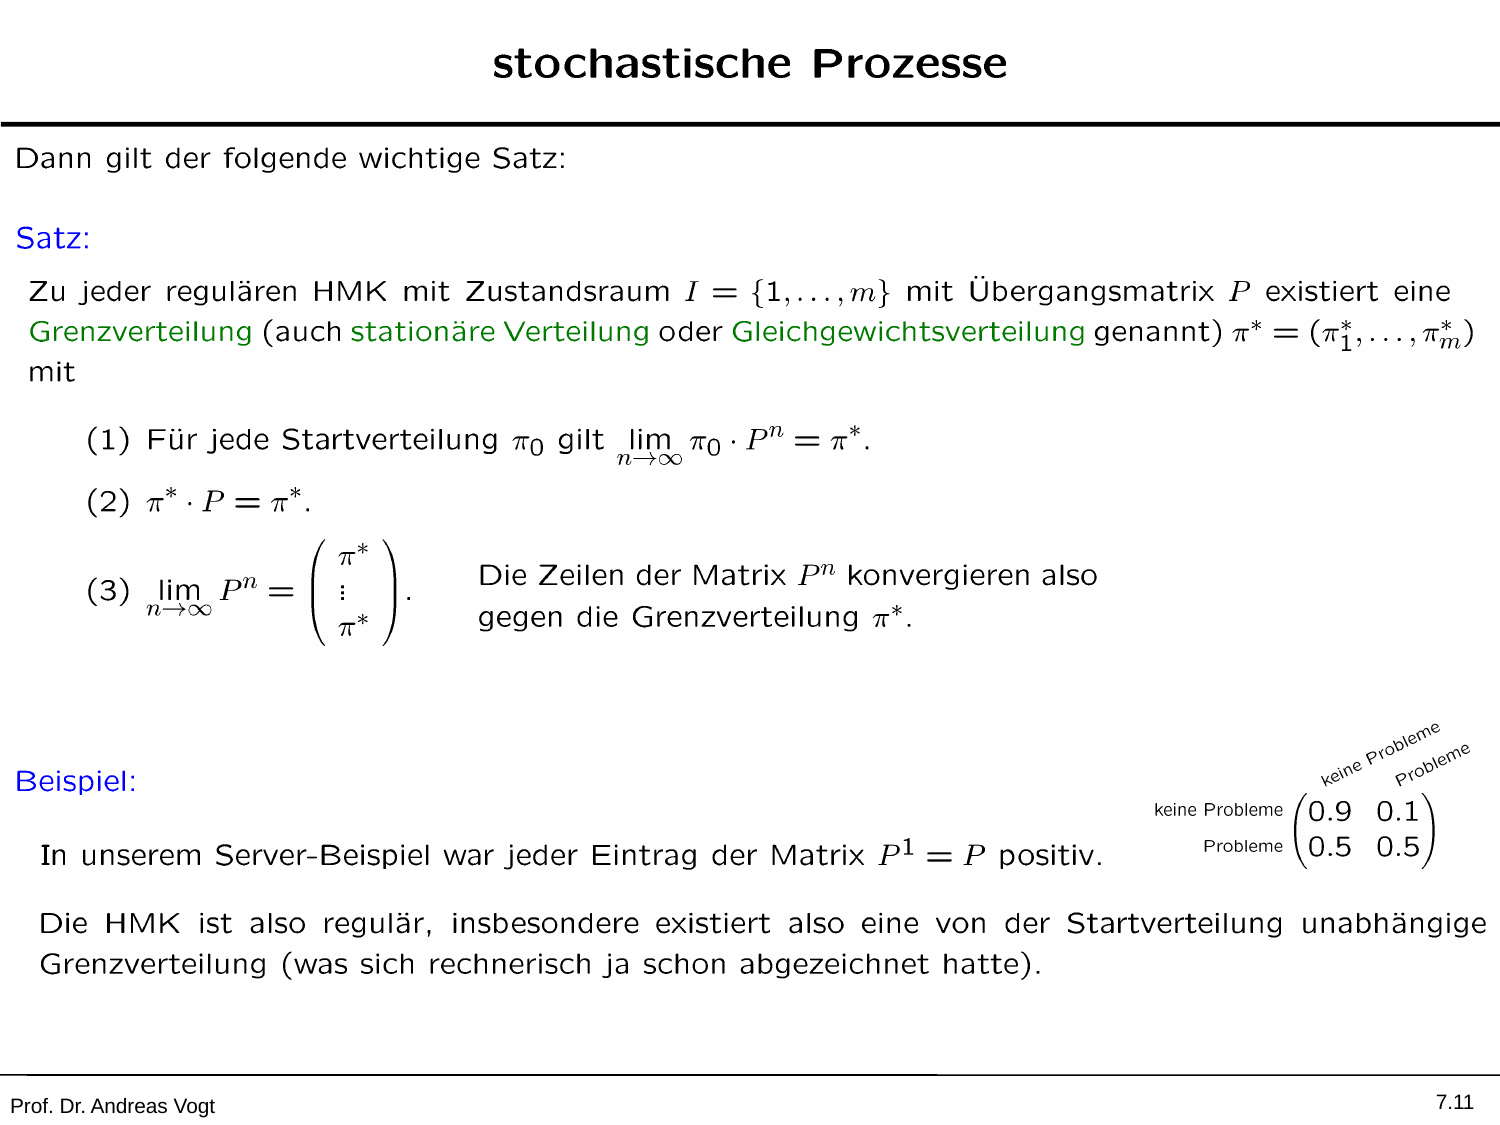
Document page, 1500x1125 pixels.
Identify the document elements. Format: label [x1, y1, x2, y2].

picture [40, 911, 1487, 982]
picture [1292, 791, 1435, 870]
picture [87, 486, 310, 518]
picture [1154, 802, 1283, 816]
picture [493, 48, 1007, 78]
picture [87, 538, 411, 646]
picture [15, 146, 565, 173]
picture [87, 424, 869, 467]
picture [1203, 839, 1283, 853]
picture [477, 563, 1097, 632]
picture [40, 837, 1102, 870]
picture [28, 276, 1474, 383]
picture [1316, 720, 1472, 786]
picture [15, 225, 88, 250]
picture [16, 768, 134, 796]
